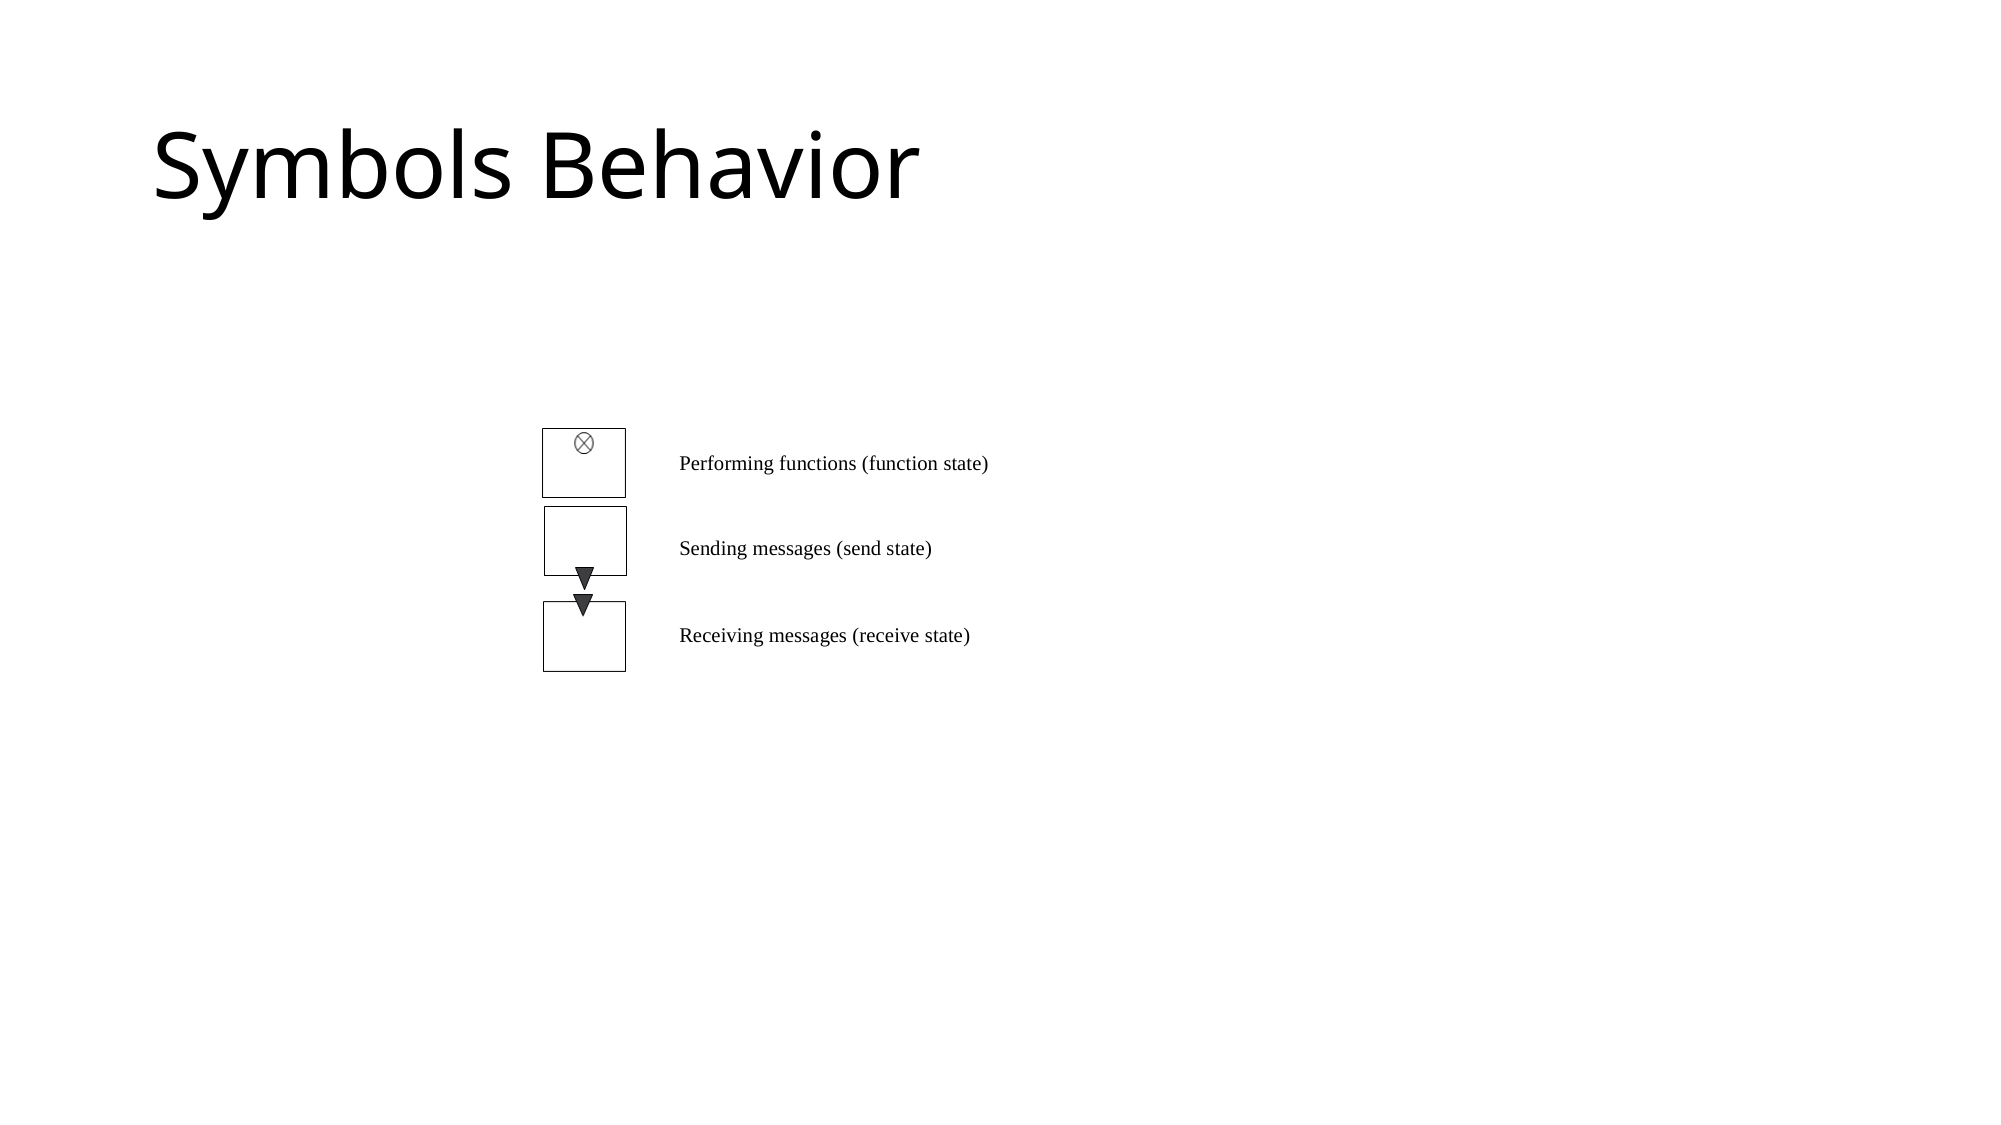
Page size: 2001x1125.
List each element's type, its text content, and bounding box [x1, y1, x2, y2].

title Symbols Behavior [137, 59, 1863, 278]
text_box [528, 421, 1472, 703]
